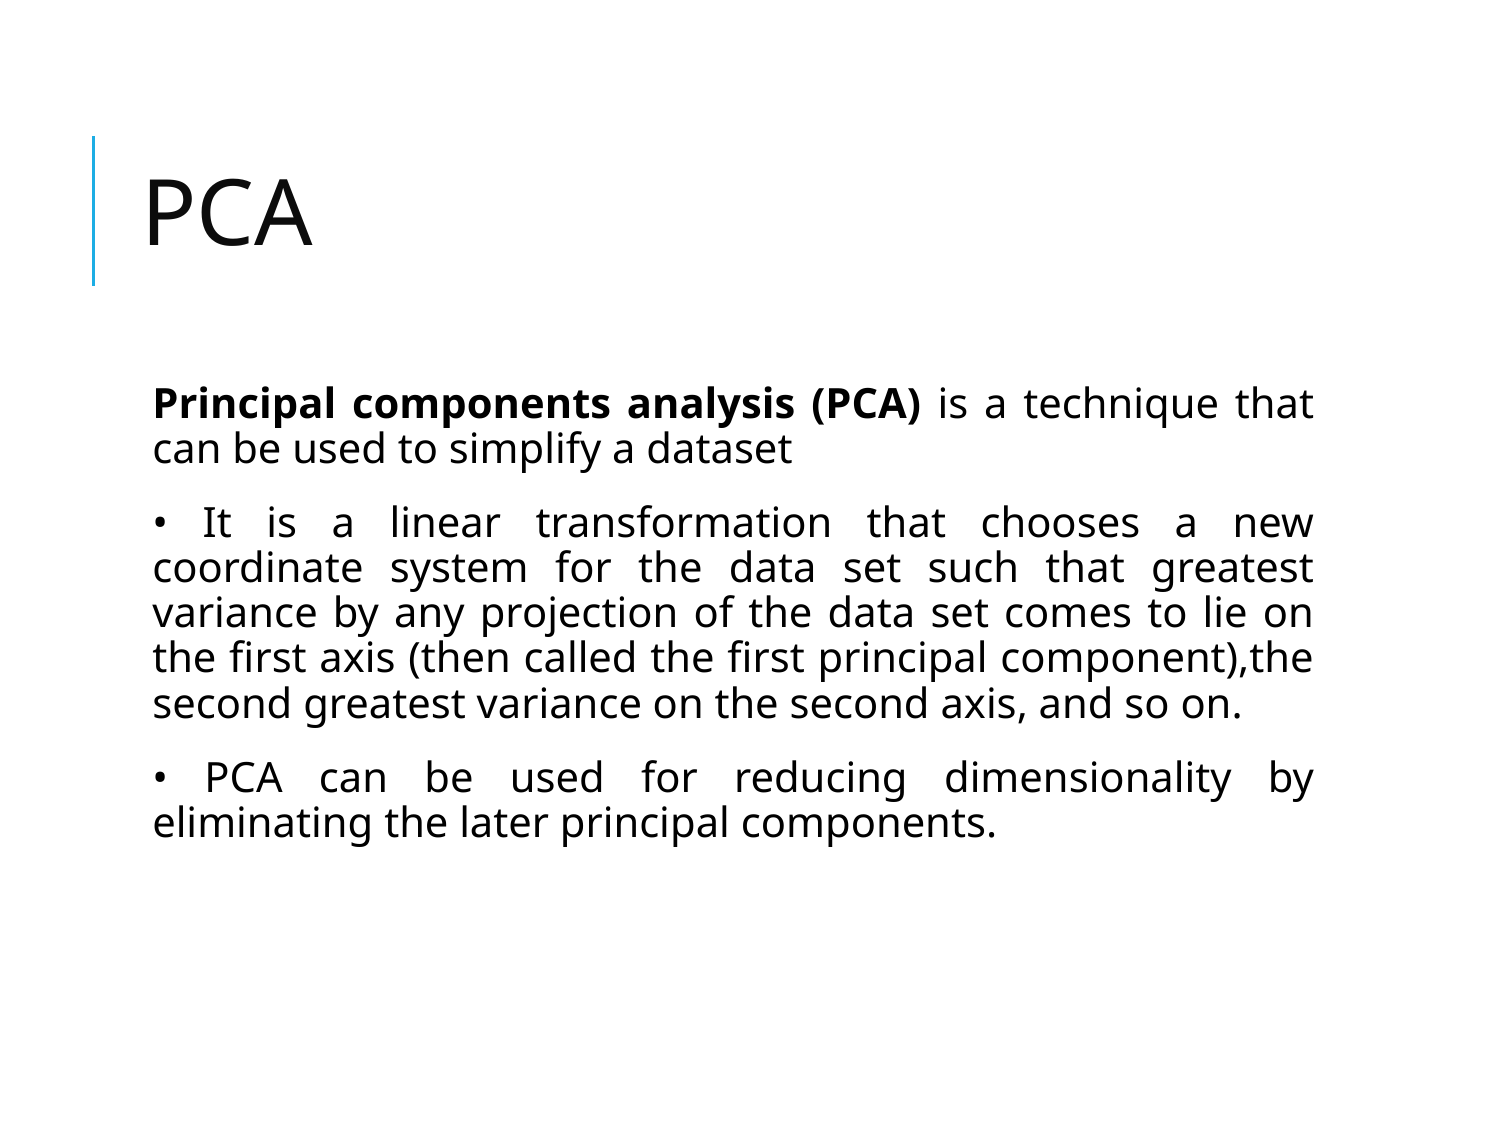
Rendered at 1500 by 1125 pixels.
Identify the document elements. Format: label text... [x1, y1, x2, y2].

title PCA [126, 96, 1322, 342]
list Principal components analysis (PCA) is a technique that can be used to simplify a dataset • It is a linear transformation that chooses a new coordinate system for the data set such that greatest variance by any projection of the data set comes to lie on the first axis (then called the first principal component),the second greatest variance on the second axis, and so on. • PCA can be used for reducing dimensionality by eliminating the later principal components. [126, 375, 1322, 1035]
